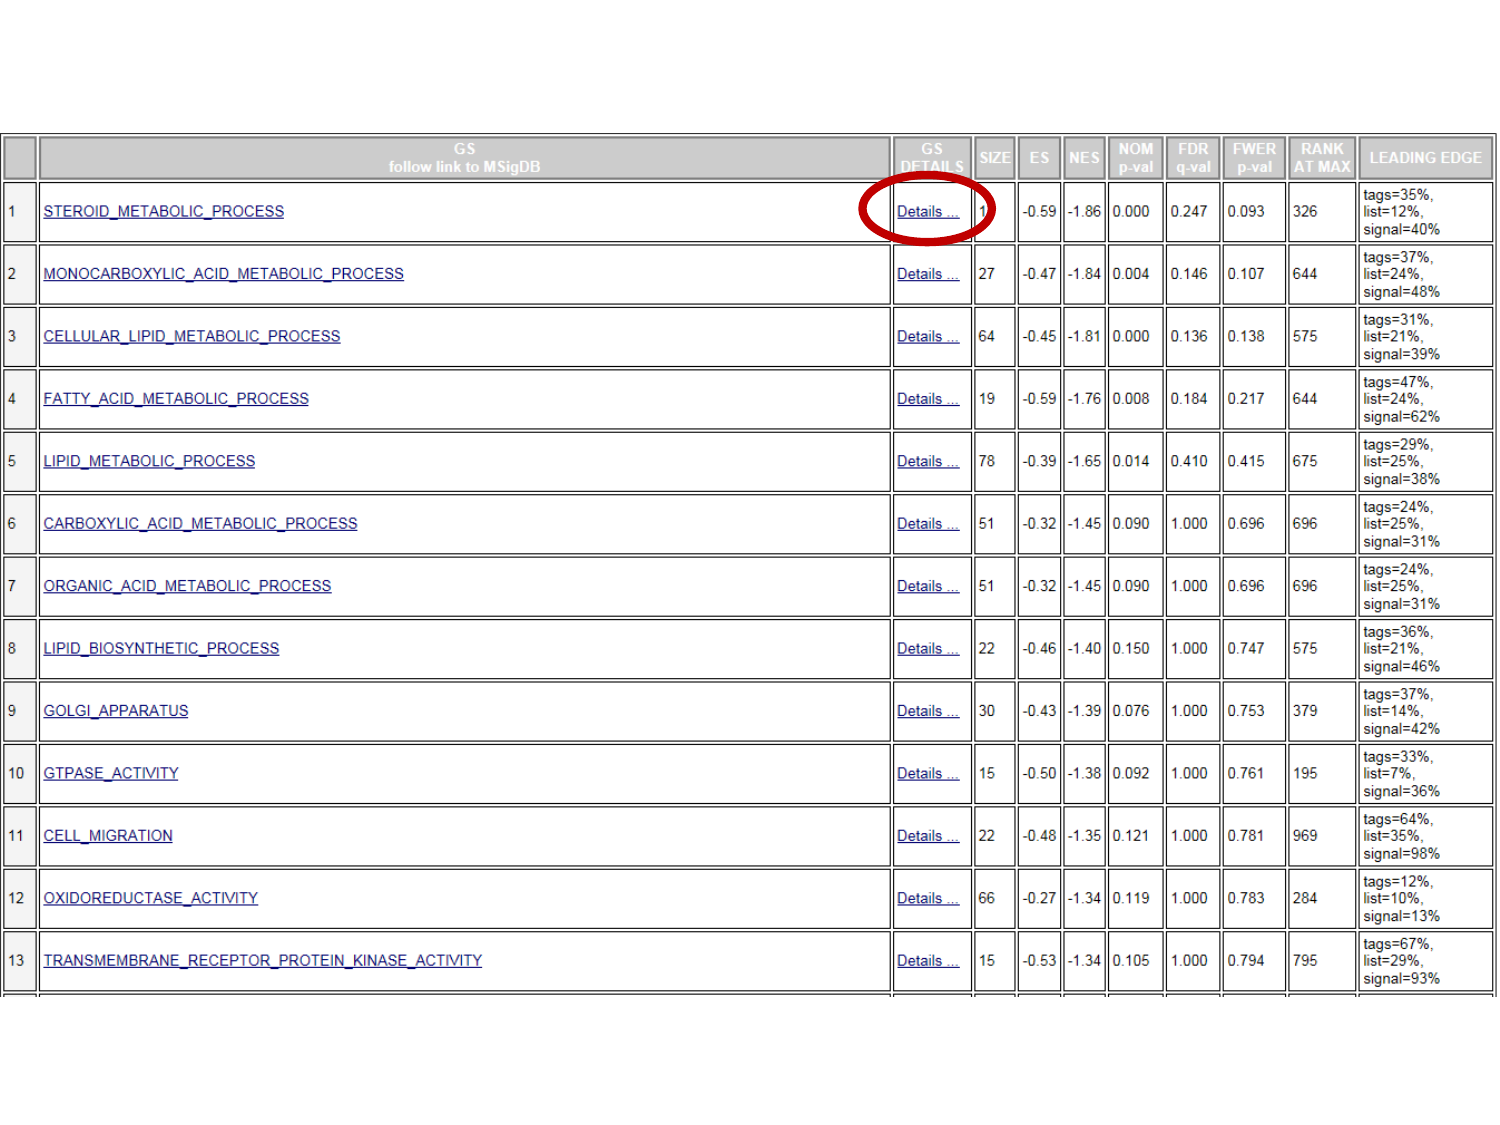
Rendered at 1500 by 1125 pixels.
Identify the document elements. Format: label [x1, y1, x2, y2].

picture [0, 133, 1500, 997]
